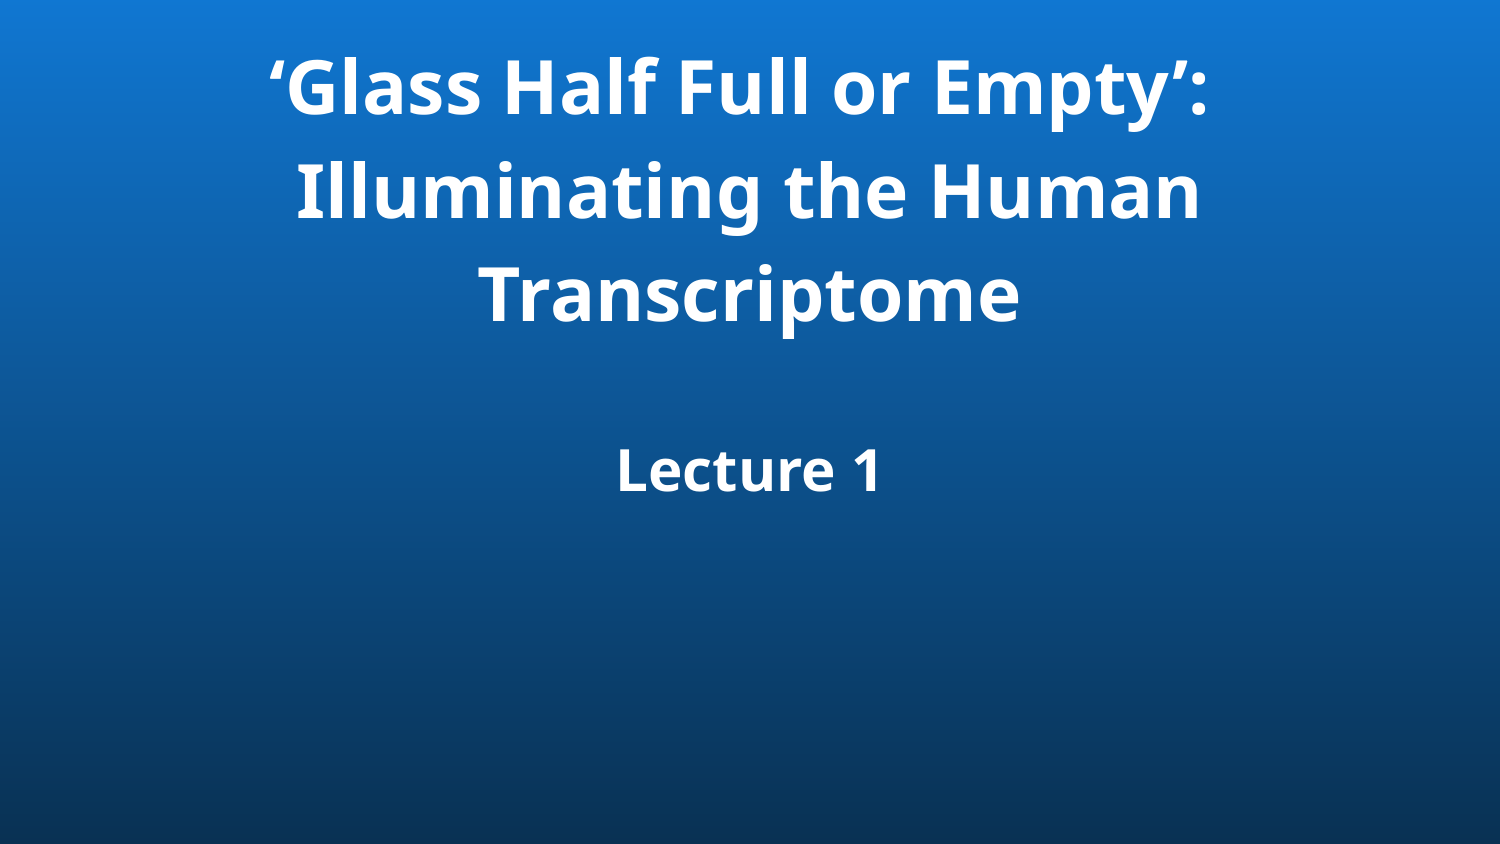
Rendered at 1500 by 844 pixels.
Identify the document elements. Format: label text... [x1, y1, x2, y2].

title ‘Glass Half Full or Empty’: Illuminating the Human Transcriptome Lecture 1 [0, 86, 1500, 519]
